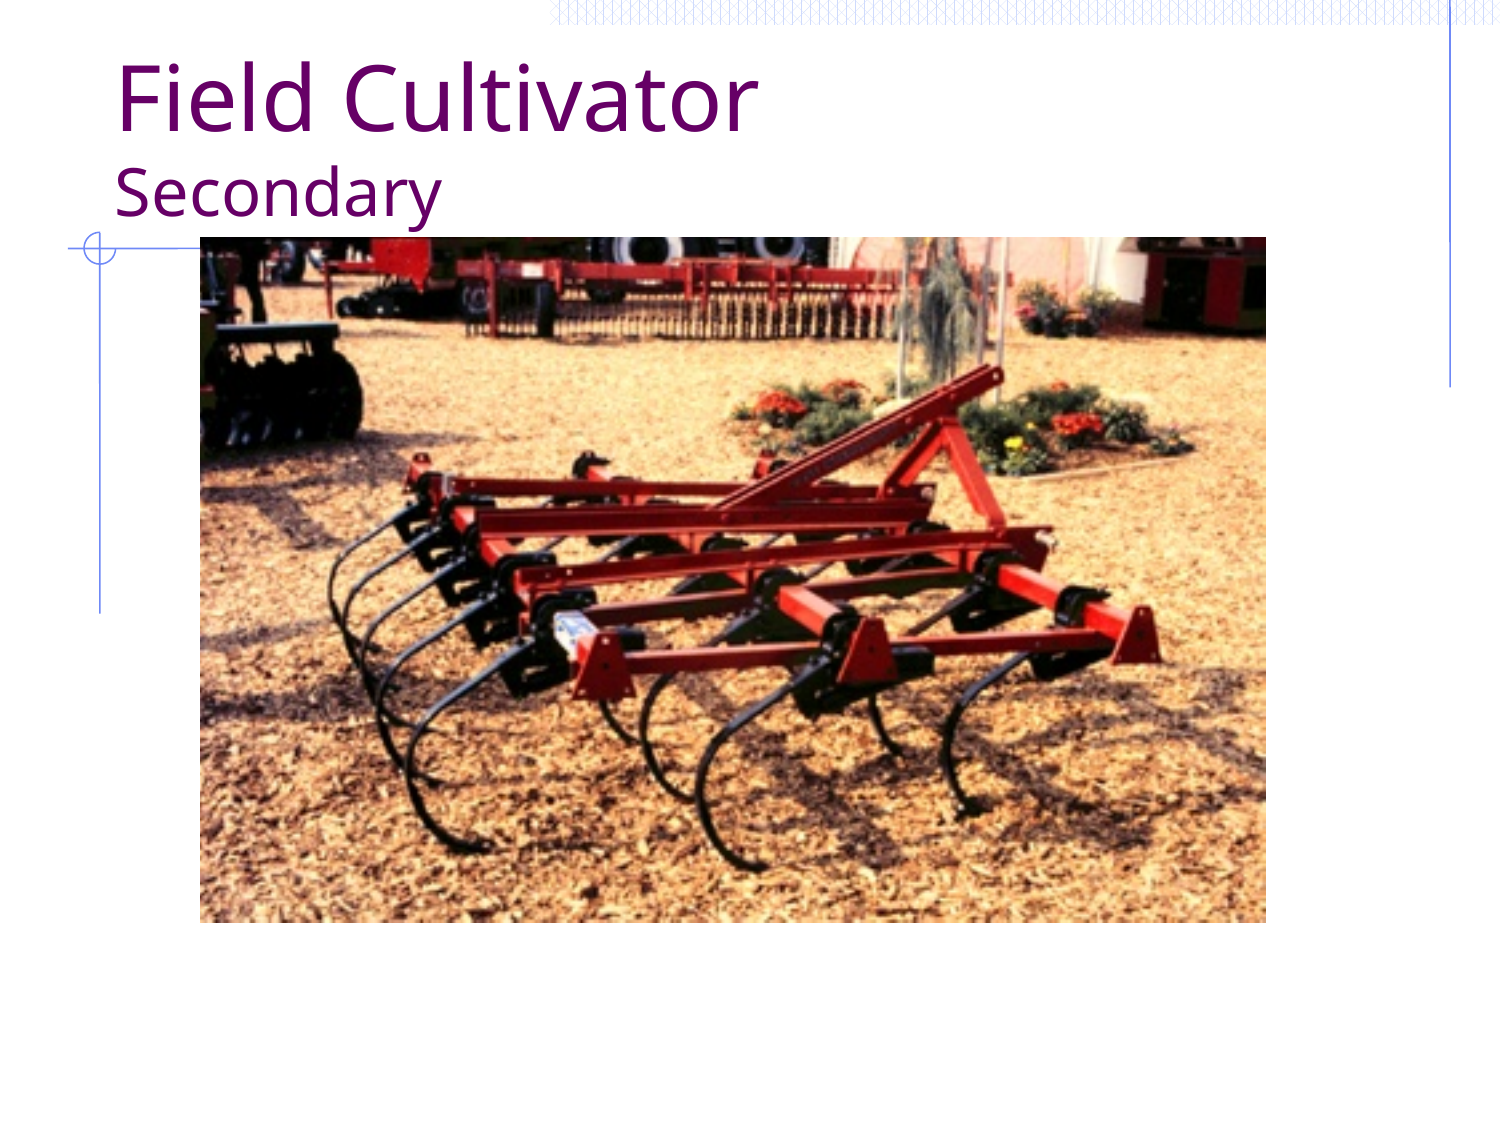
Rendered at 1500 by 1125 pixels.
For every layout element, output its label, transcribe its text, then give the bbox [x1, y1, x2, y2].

title Field Cultivator Secondary [99, 50, 1375, 238]
picture [199, 237, 1266, 923]
